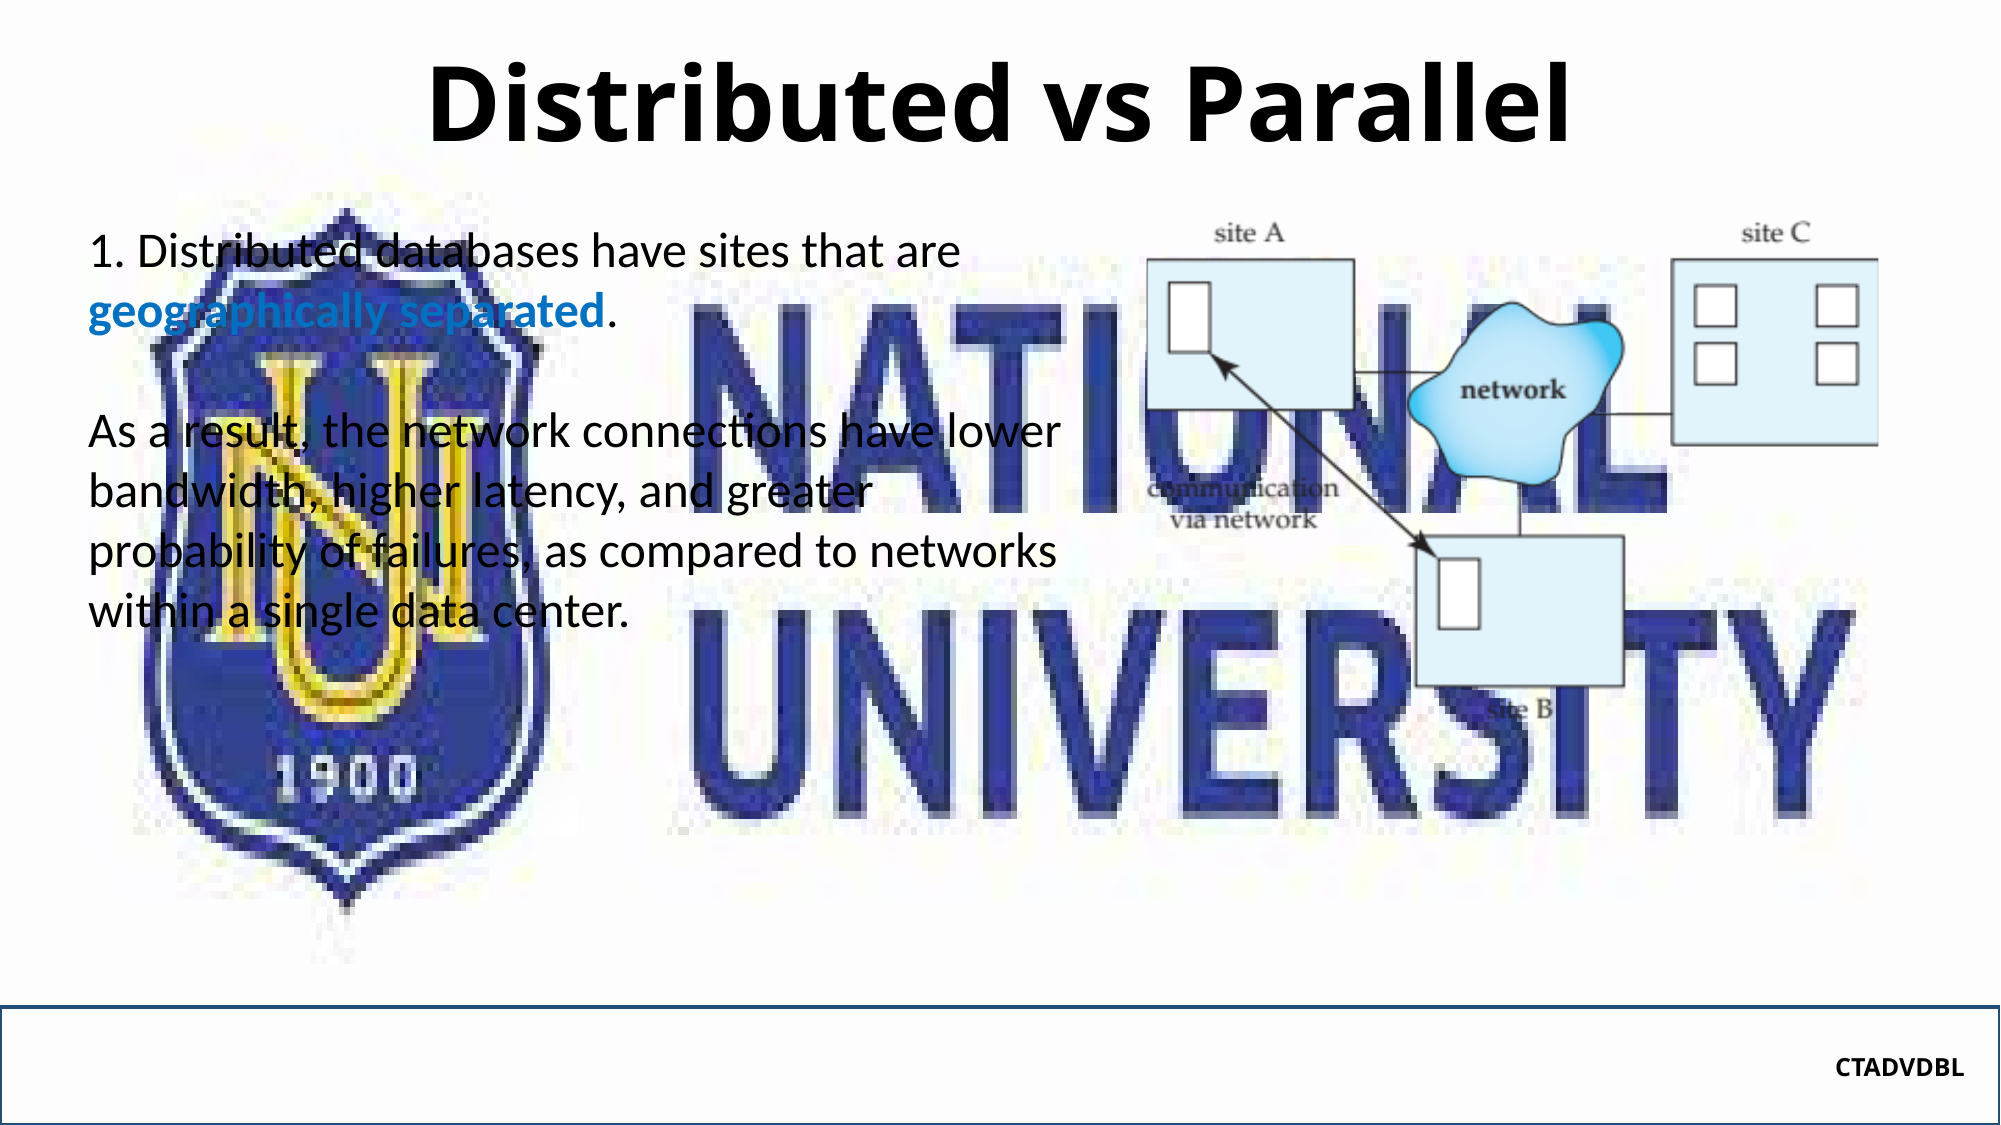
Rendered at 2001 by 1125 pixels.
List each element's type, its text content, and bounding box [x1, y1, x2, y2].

picture [0, 0, 2000, 1007]
text_box 1. Distributed databases have sites that are geographically separated. As a result, the network connections have lower bandwidth, higher latency, and greater probability of failures, as compared to networks within a single data center. [73, 209, 1109, 705]
title Distributed vs Parallel [249, 31, 1750, 172]
footer CTADVDBL [0, 1007, 2000, 1125]
